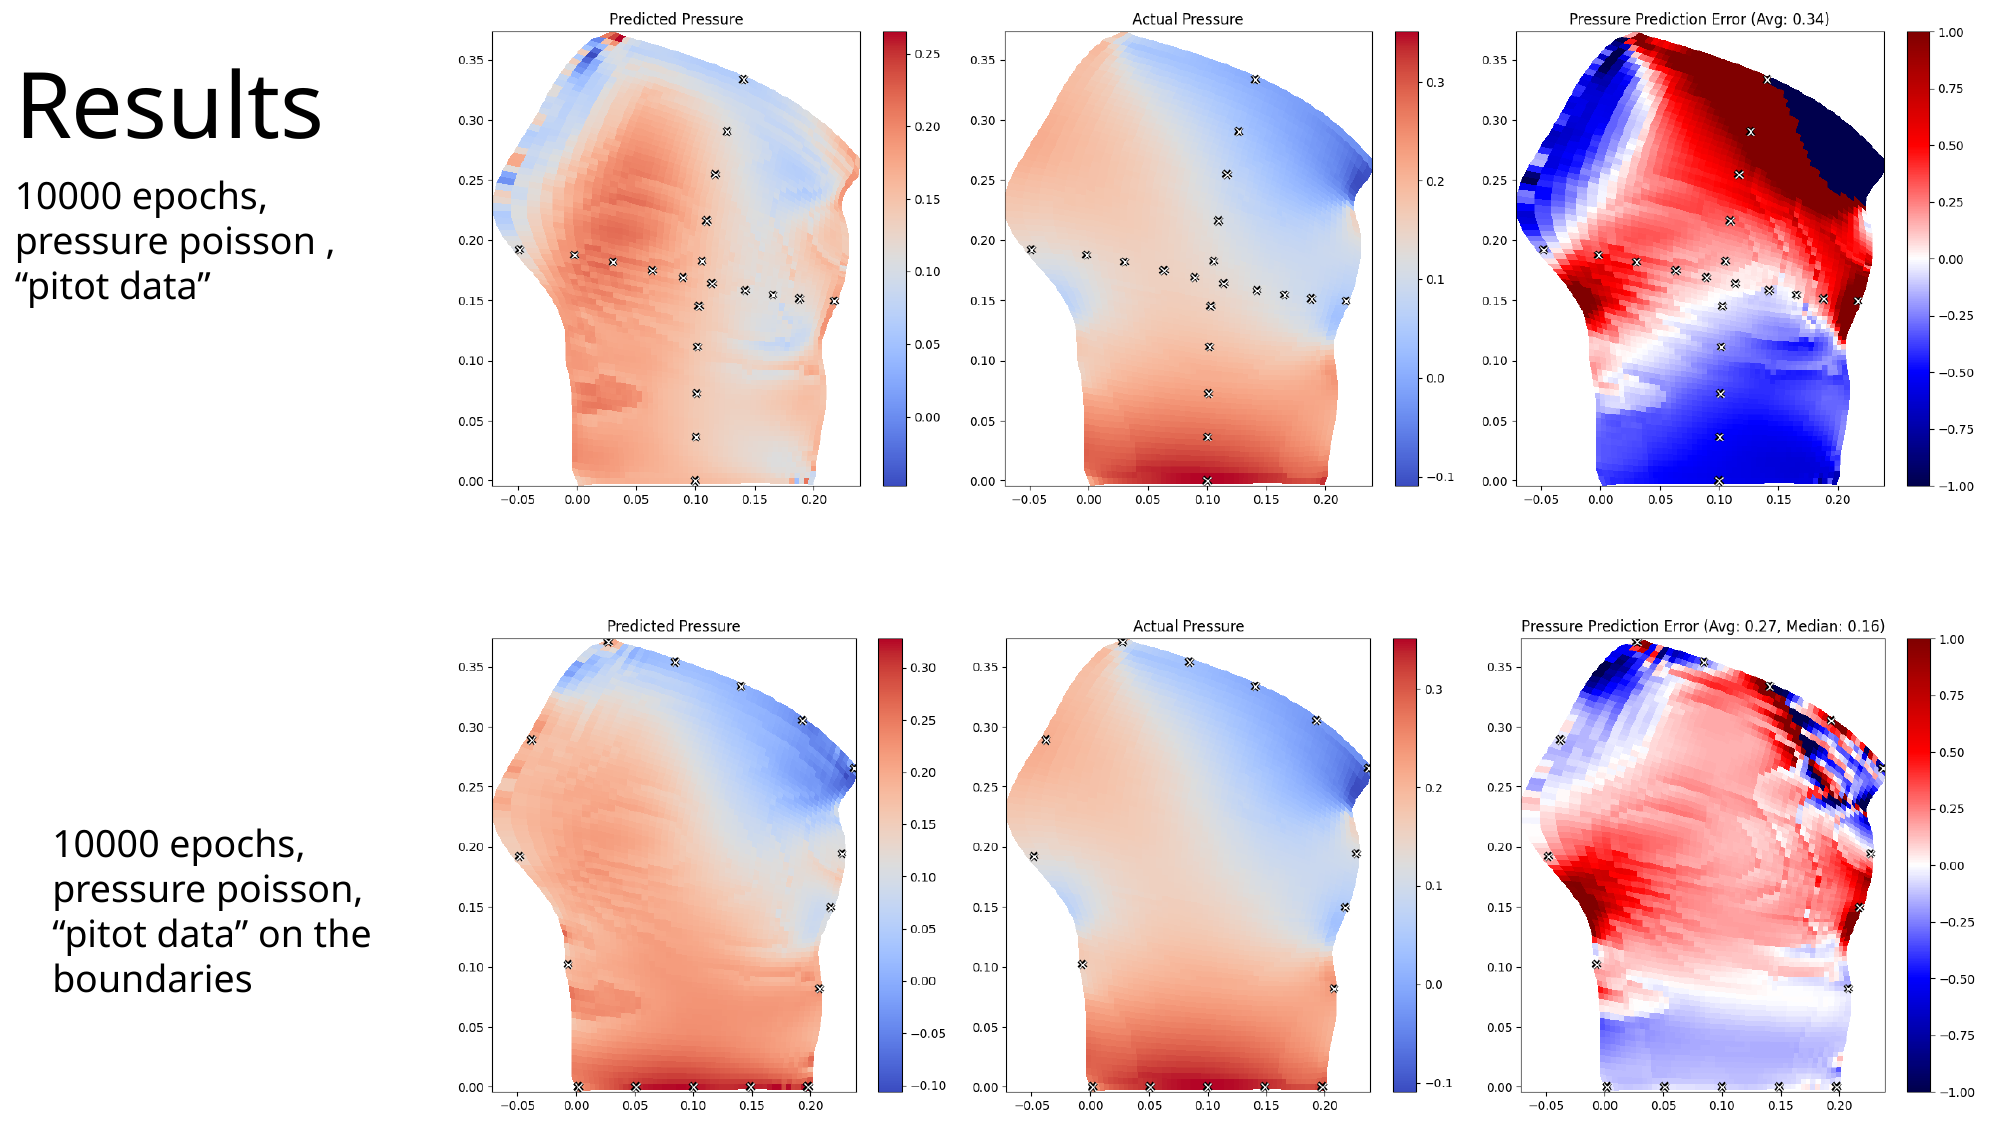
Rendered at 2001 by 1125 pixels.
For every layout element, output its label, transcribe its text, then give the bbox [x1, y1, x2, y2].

picture [444, 606, 2000, 1125]
text_box 10000 epochs, pressure poisson , “pitot data” [0, 164, 408, 315]
picture [444, 0, 2000, 519]
title Results [0, 0, 444, 218]
text_box 10000 epochs, pressure poisson, “pitot data” on the boundaries [37, 812, 444, 1008]
